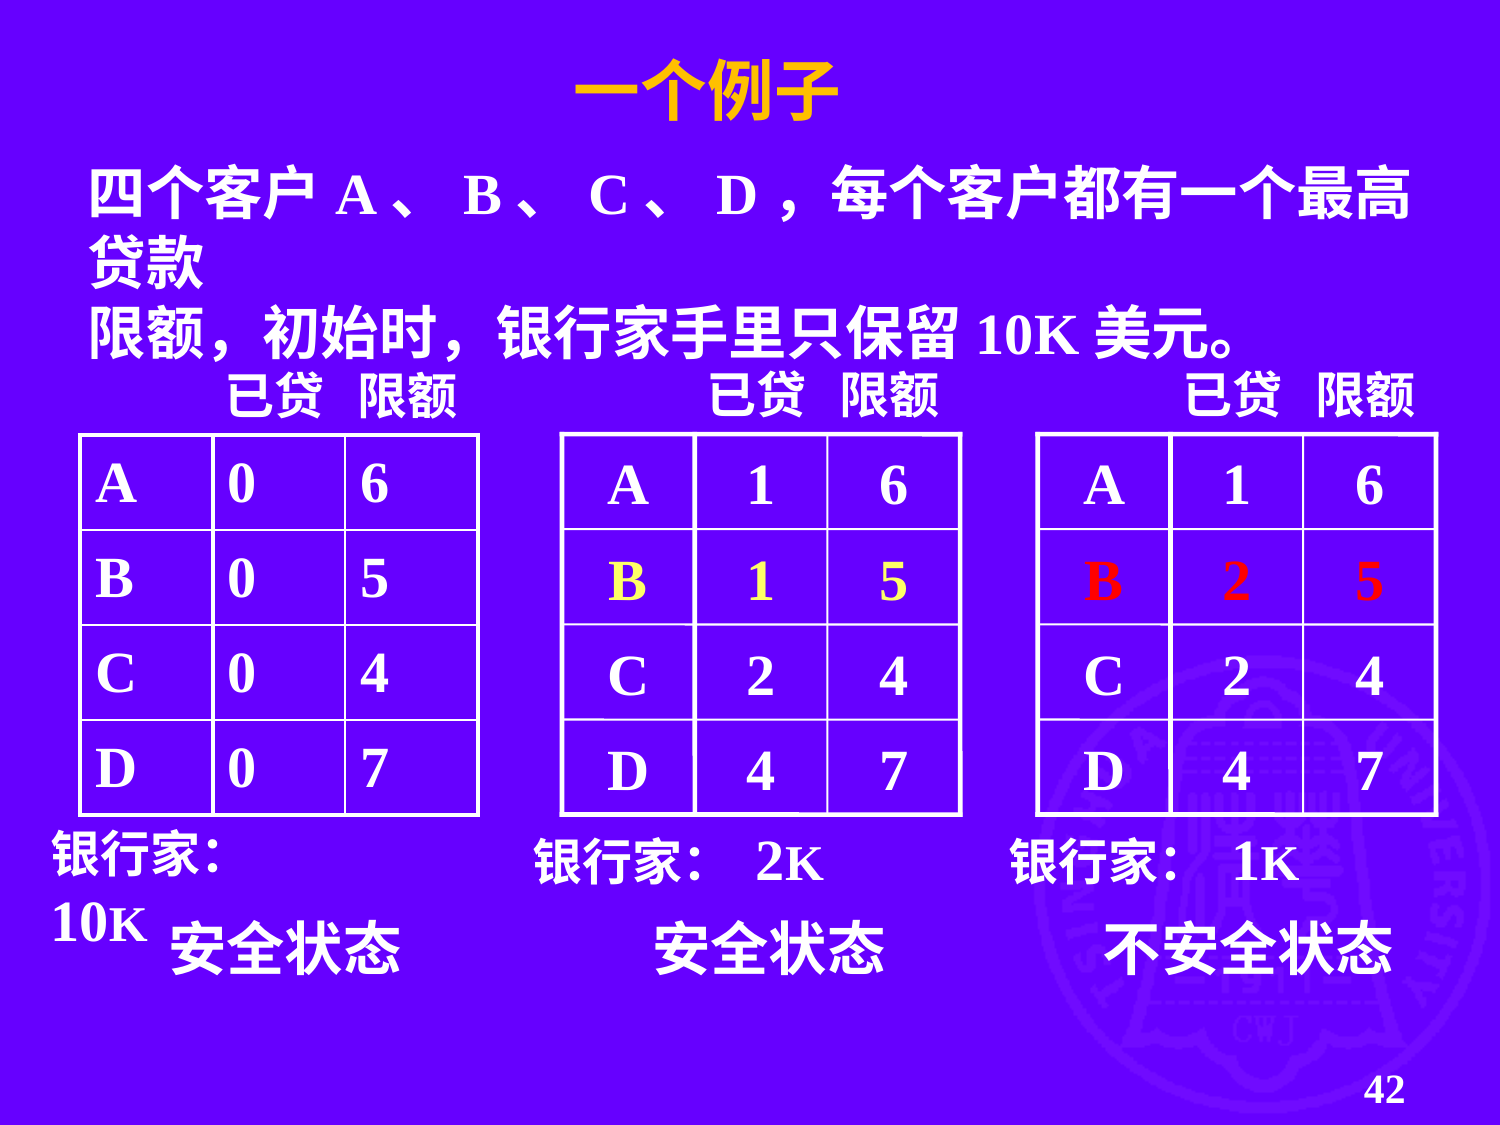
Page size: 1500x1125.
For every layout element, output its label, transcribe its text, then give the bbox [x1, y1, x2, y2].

table_cell 4 [346, 626, 476, 719]
table_cell B [82, 531, 211, 624]
text_box 安全状态 [153, 905, 419, 990]
text_box 银行家：10K [35, 815, 365, 961]
text_box 一个例子 [559, 41, 888, 137]
table_cell 7 [346, 721, 476, 813]
table_cell C [82, 626, 211, 719]
text_box 已贷 [209, 356, 341, 432]
table_cell 0 [215, 626, 344, 719]
text_box 四个客户A、B、C、D，每个客户都有一个最高贷款 限额，初始时，银行家手里只保留10K美元。 [73, 148, 1441, 374]
table_cell 0 [215, 721, 344, 813]
picture [1025, 652, 1500, 1125]
table_header A [82, 437, 211, 529]
text_box 限额 [342, 356, 474, 432]
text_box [993, 355, 1437, 991]
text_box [517, 355, 961, 991]
table_cell 0 [215, 531, 344, 624]
table_cell D [82, 721, 211, 813]
table_header 0 [215, 437, 344, 529]
table_header 6 [346, 437, 476, 529]
table_cell 5 [346, 531, 476, 624]
